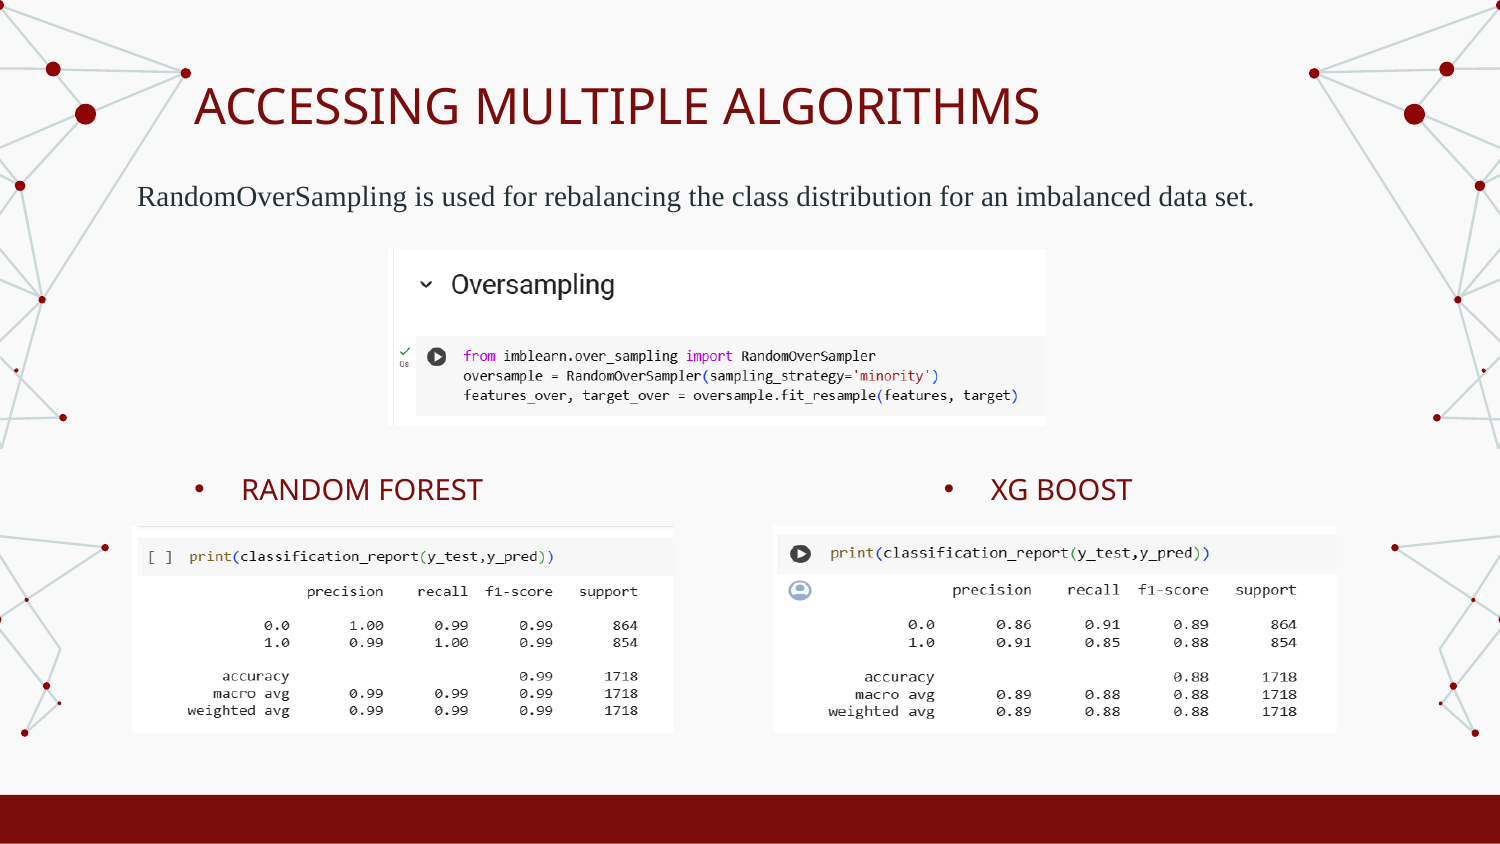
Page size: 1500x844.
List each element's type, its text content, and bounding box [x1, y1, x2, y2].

title RANDOM FOREST [179, 455, 550, 521]
title XG BOOST [928, 455, 1181, 521]
picture [131, 526, 674, 733]
title ACCESSING MULTIPLE ALGORITHMS [179, 59, 1368, 154]
picture [773, 526, 1337, 733]
picture [387, 249, 1047, 427]
subtitle RandomOverSampling is used for rebalancing the class distribution for an imbalanced data set. [101, 145, 1352, 272]
